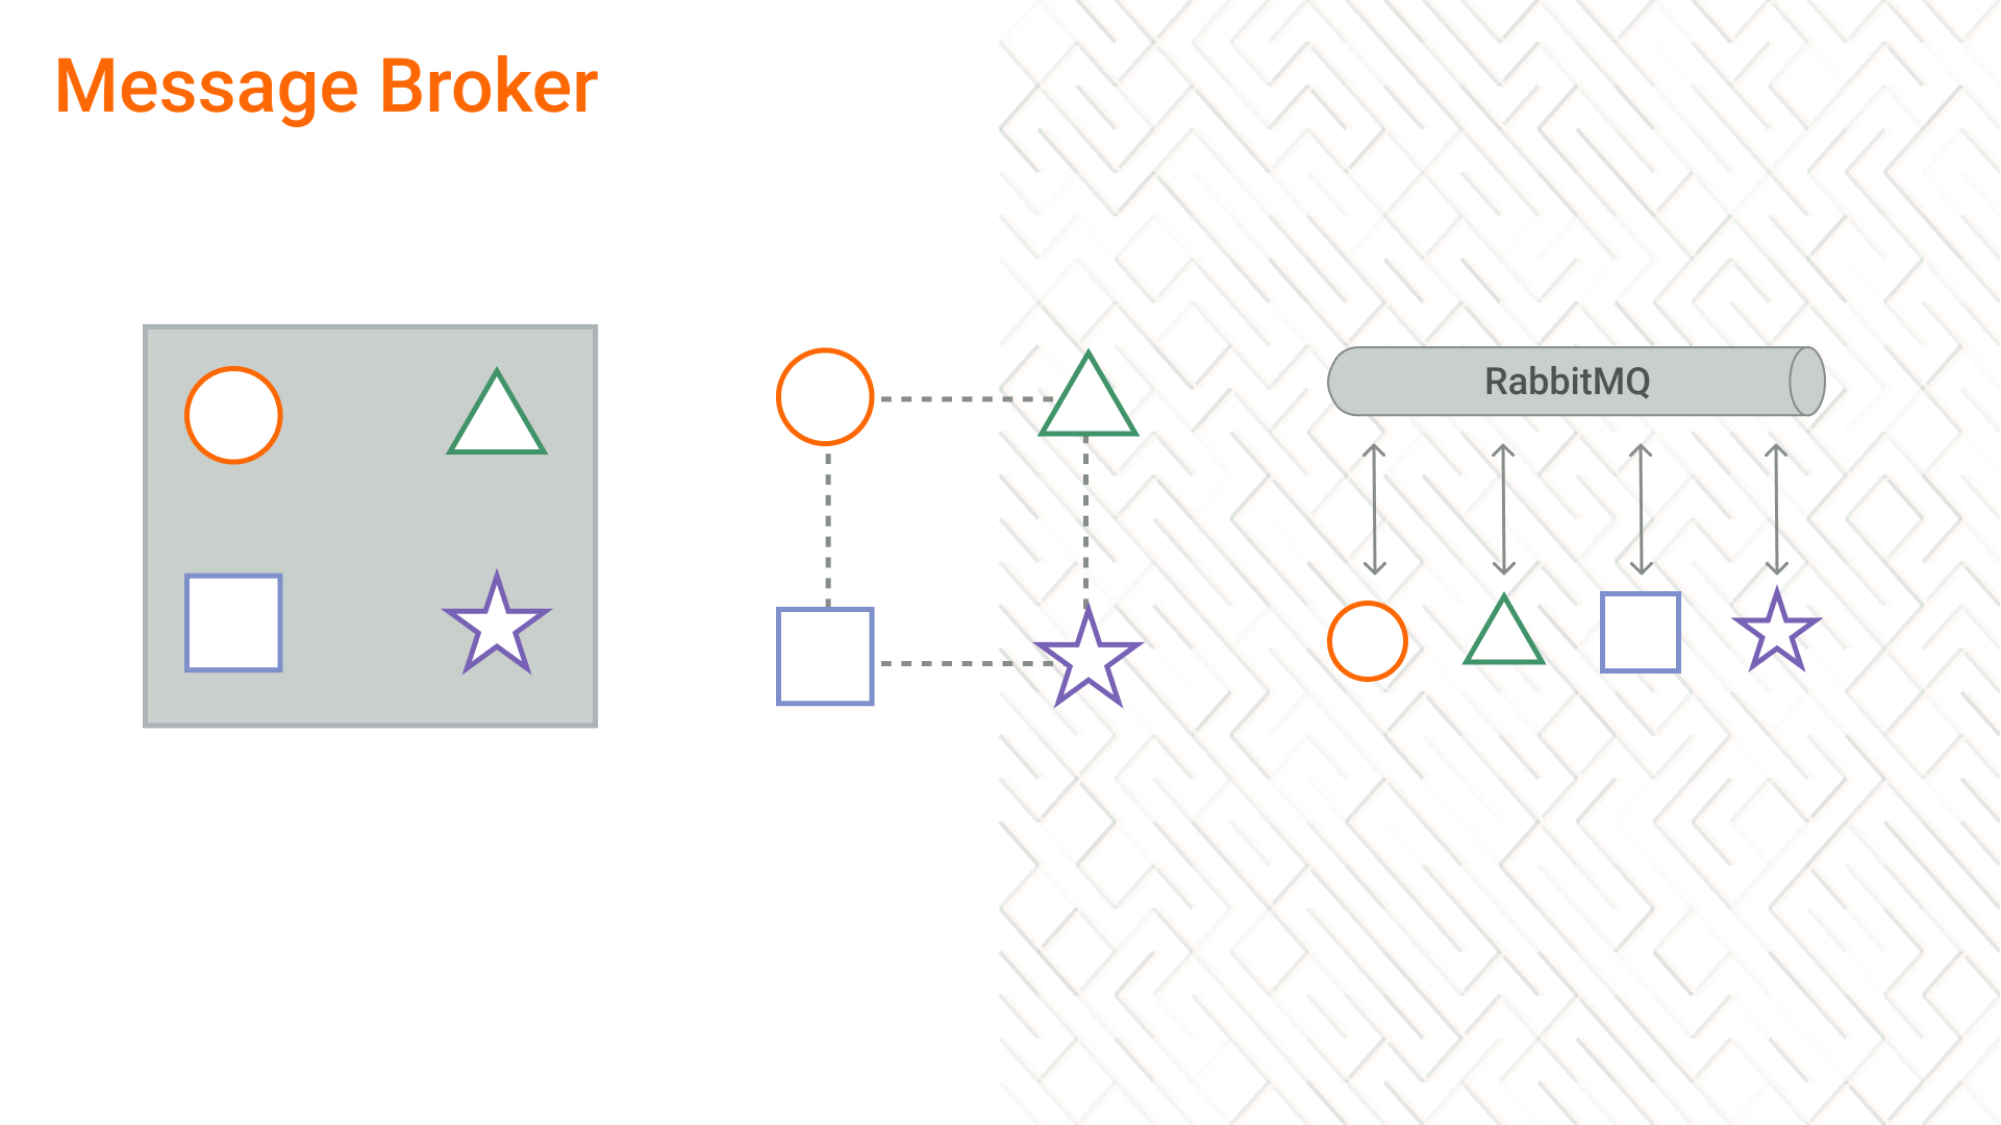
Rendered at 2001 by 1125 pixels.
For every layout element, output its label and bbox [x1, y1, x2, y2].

list [0, 0, 2000, 1125]
